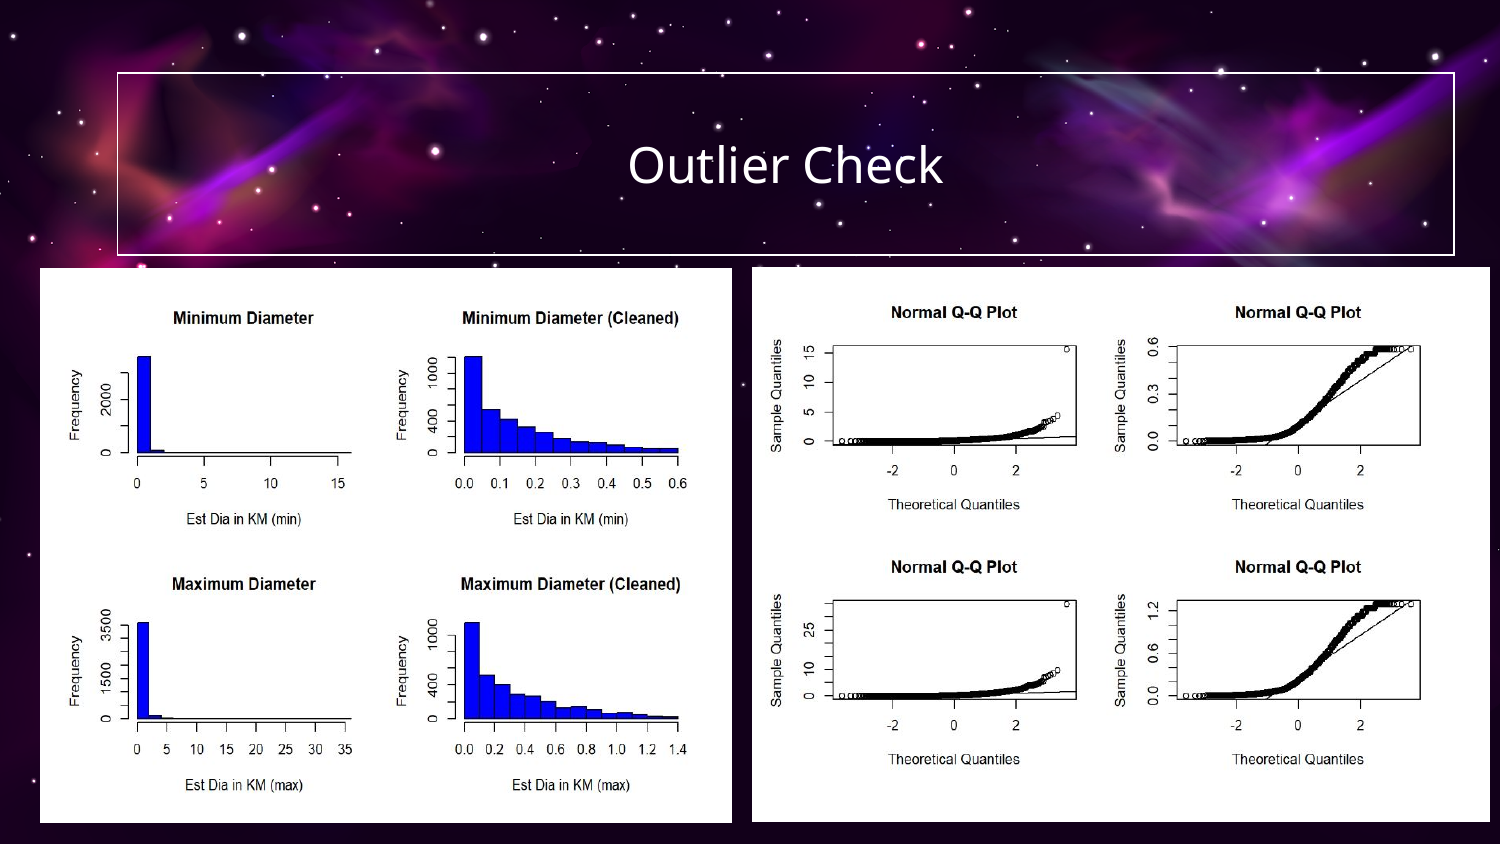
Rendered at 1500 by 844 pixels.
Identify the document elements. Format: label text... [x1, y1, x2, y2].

picture [0, 0, 1500, 844]
title Outlier Check [117, 72, 1455, 256]
